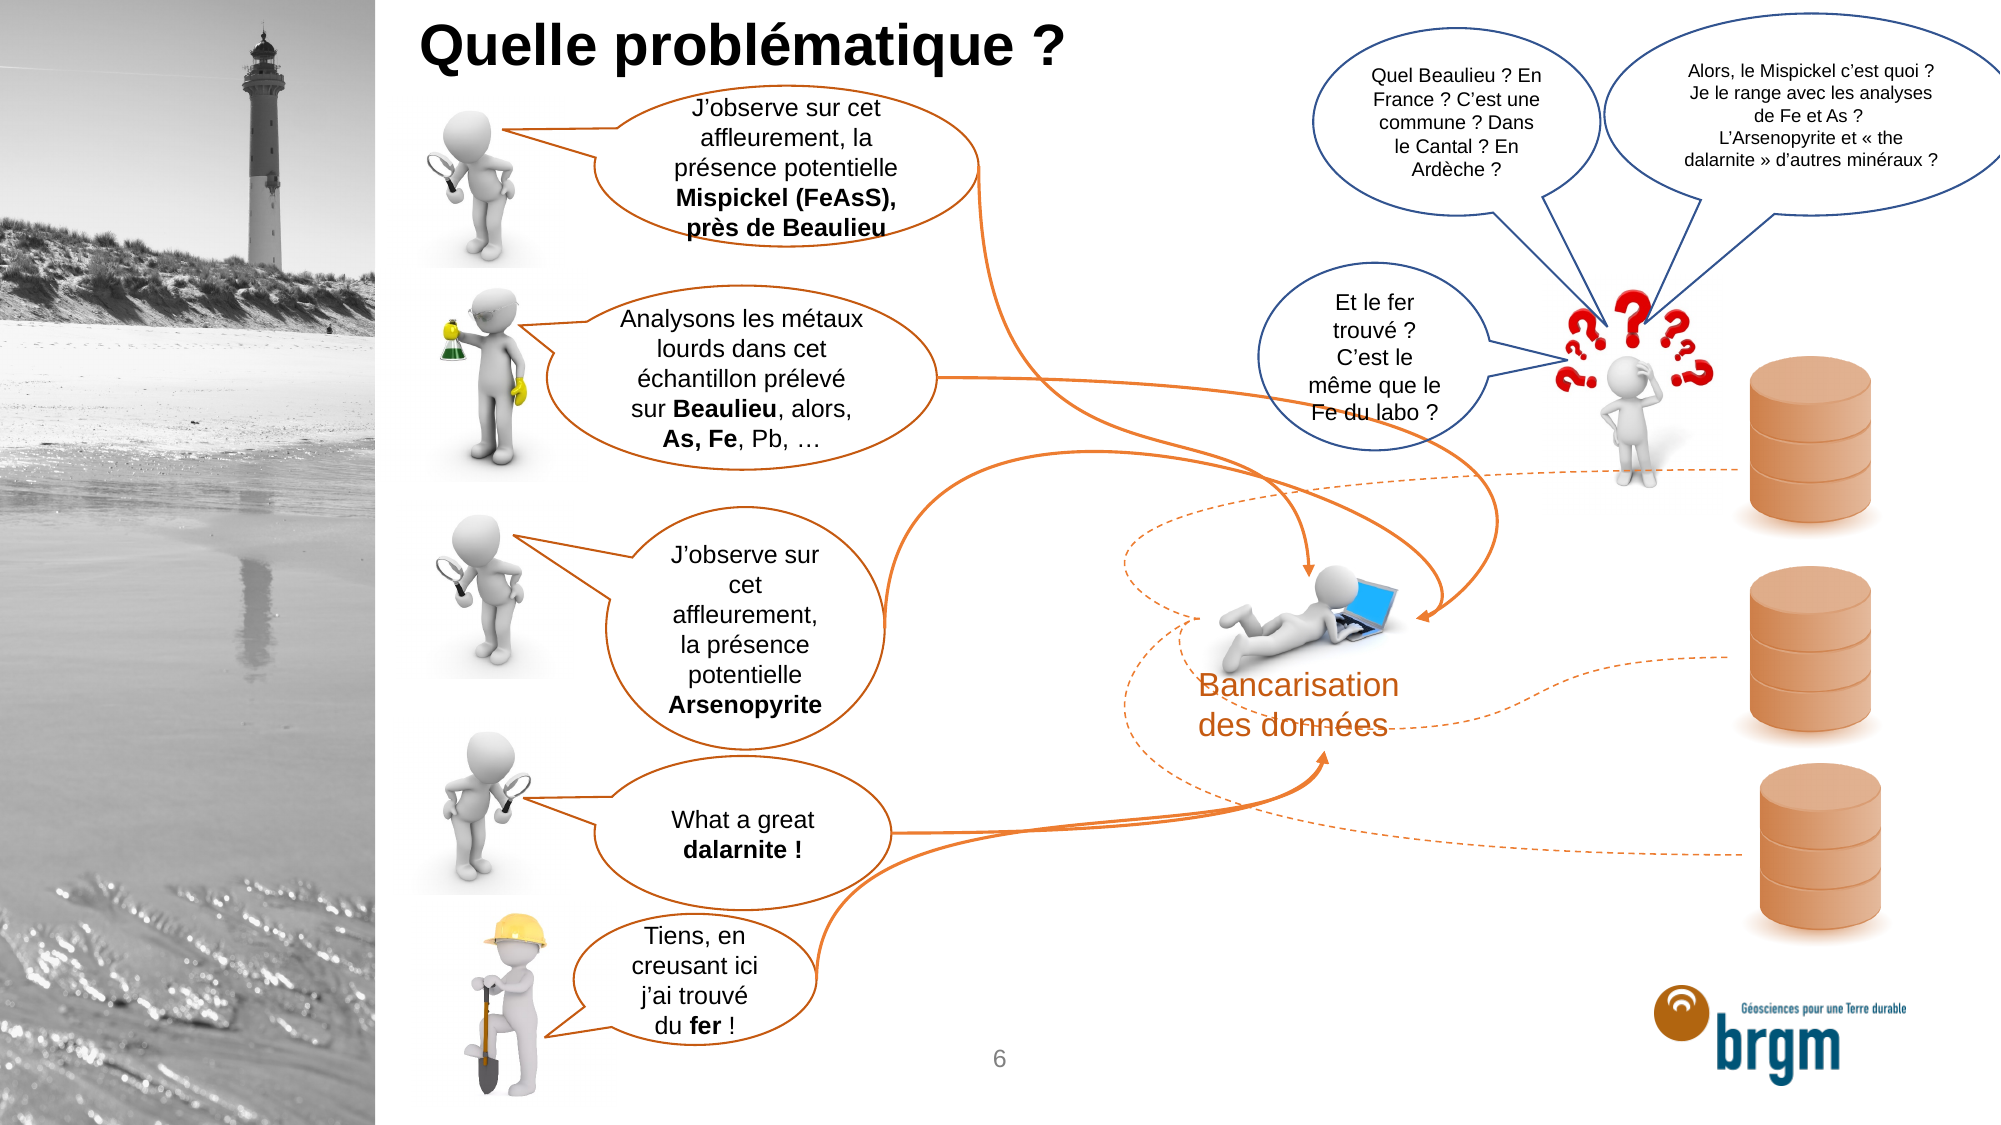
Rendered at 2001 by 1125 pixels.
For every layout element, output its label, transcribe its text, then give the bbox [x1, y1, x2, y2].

picture [1542, 274, 1723, 469]
text_box J’observe sur cet affleurement, la présence potentielle Mispickel (FeAsS), près de Beaulieu [565, 84, 980, 248]
text_box Quel Beaulieu ? En France ? C’est une commune ? Dans le Cantal ? En Ardèche ? [1312, 27, 1602, 274]
picture [1654, 985, 1906, 1086]
text_box Quelle problématique ? [404, 0, 1657, 85]
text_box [978, 166, 1309, 578]
picture [1742, 566, 1883, 749]
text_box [936, 377, 1200, 618]
text_box Alors, le Mispickel c’est quoi ? Je le range avec les analyses de Fe et As ? L’Arsenopyrite et « the dalarnite » d’autres minéraux ? [1603, 12, 2000, 274]
text_box Et le fer trouvé ? C’est le même que le Fe du labo ? [1309, 261, 1542, 452]
picture [1731, 356, 1883, 540]
text_box J’observe sur cet affleurement, la présence potentielle Arsenopyrite [574, 506, 886, 751]
text_box Analysons les métaux lourds dans cet échantillon prélevé sur Beaulieu, alors, As, Fe, Pb, … [588, 284, 938, 471]
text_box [884, 618, 1200, 629]
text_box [816, 752, 1325, 980]
picture [0, 0, 588, 1125]
picture [1777, 1038, 1785, 1061]
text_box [1415, 469, 1742, 618]
slide_number 6 [774, 1035, 1225, 1096]
picture [1741, 763, 1893, 947]
text_box What a great dalarnite ! [571, 754, 816, 912]
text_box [1415, 618, 1742, 855]
picture [395, 500, 574, 679]
picture [392, 717, 571, 895]
text_box Bancarisation des données [1183, 656, 1415, 751]
picture [410, 901, 617, 1107]
picture [1199, 537, 1415, 700]
text_box Tiens, en creusant ici j’ai trouvé du fer ! [616, 912, 818, 1047]
